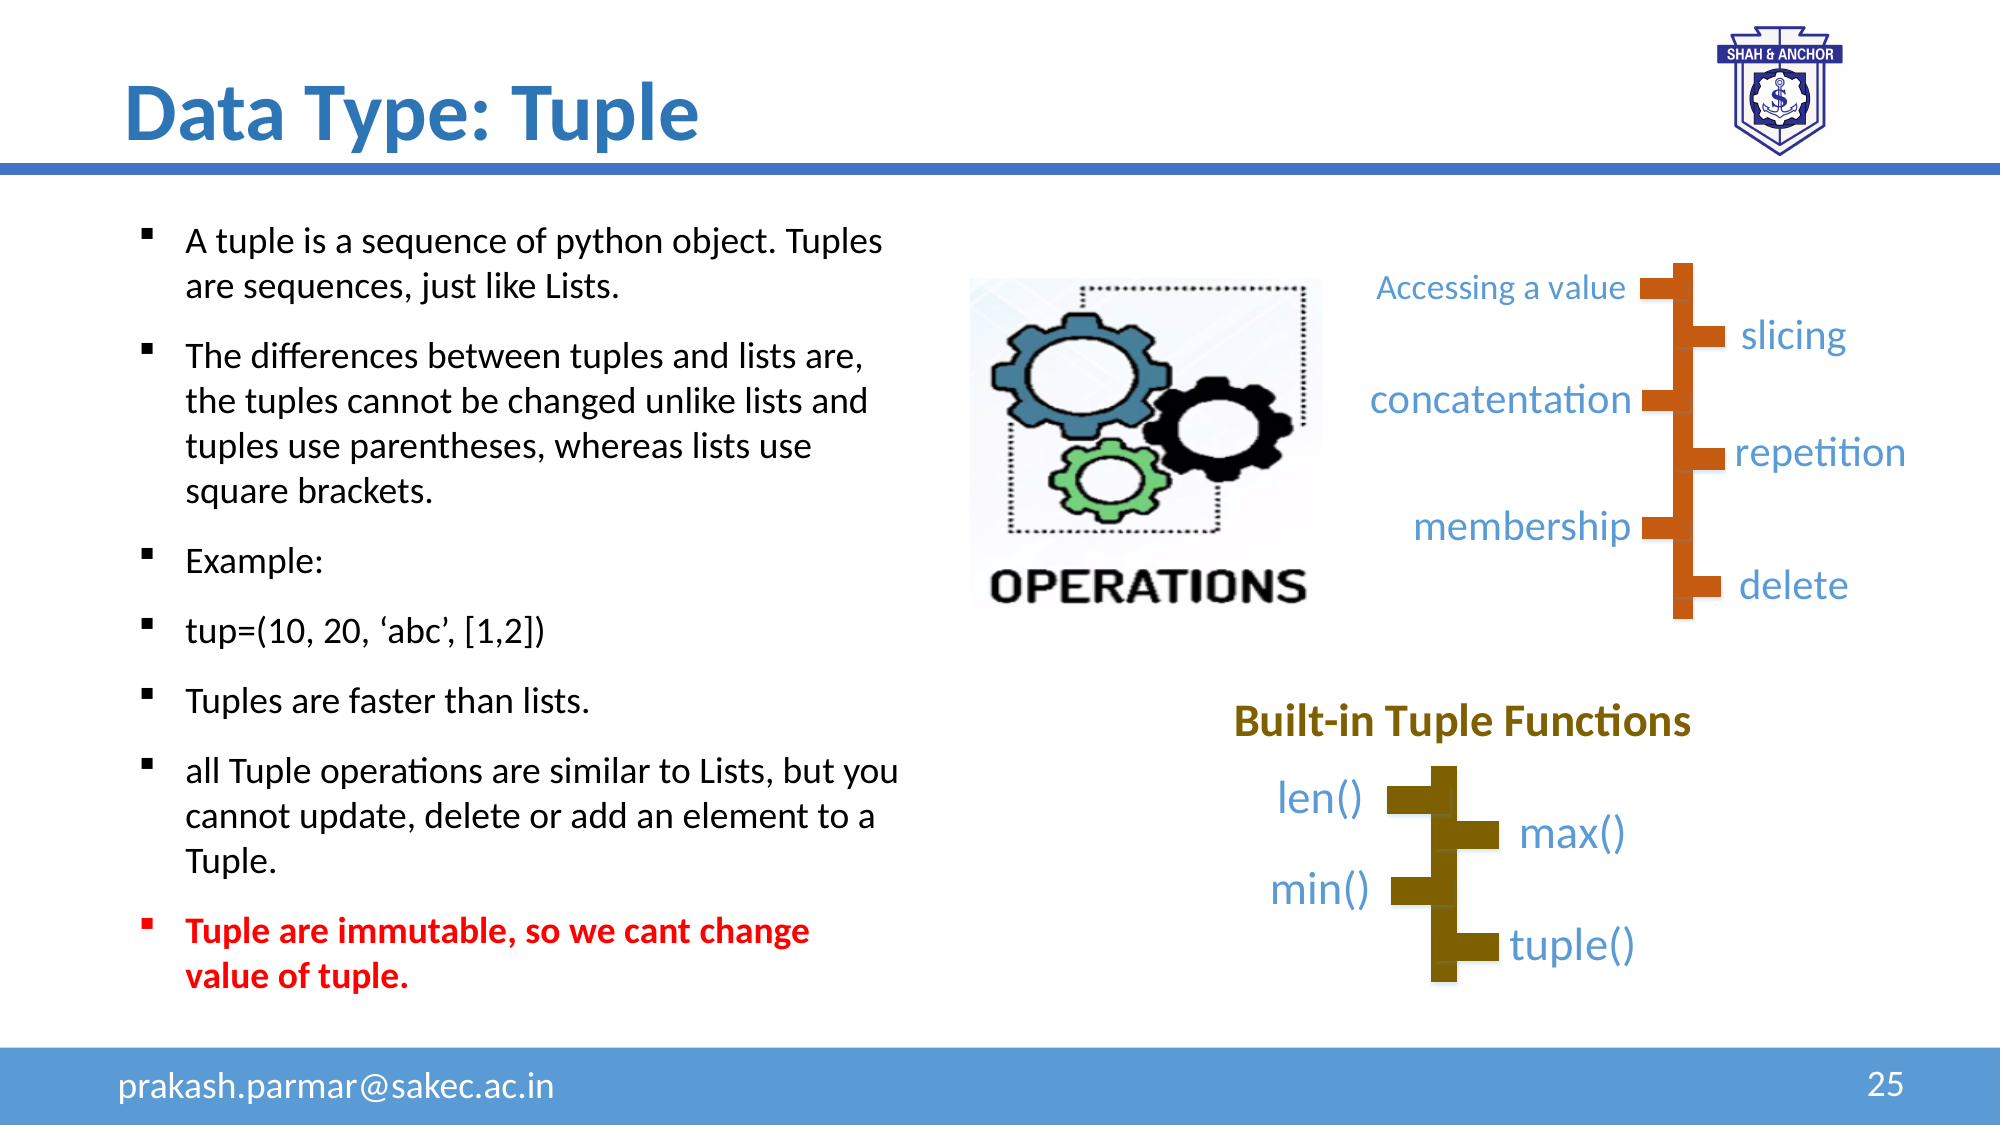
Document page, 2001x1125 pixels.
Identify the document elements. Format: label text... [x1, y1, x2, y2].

text_box Data Type: Tuple [109, 49, 1638, 165]
picture [1717, 24, 1848, 157]
footer prakash.parmar@sakec.ac.in [102, 1053, 778, 1114]
slide_number 25 [1852, 1051, 1960, 1112]
picture [970, 278, 1323, 610]
picture [1347, 255, 1929, 633]
picture [1208, 678, 1716, 997]
text_box A tuple is a sequence of python object. Tuples are sequences, just like Lists. The differences between tuples and lists are, the tuples cannot be changed unlike lists and tuples use parentheses, whereas lists use square brackets. Example: tup=(10, 20, ‘abc’, [1,2]) Tuples are faster than lists. all Tuple operations are similar to Lists, but you cannot update, delete or add an element to a Tuple. Tuple are immutable, so we cant change value of tuple. [123, 208, 917, 1004]
